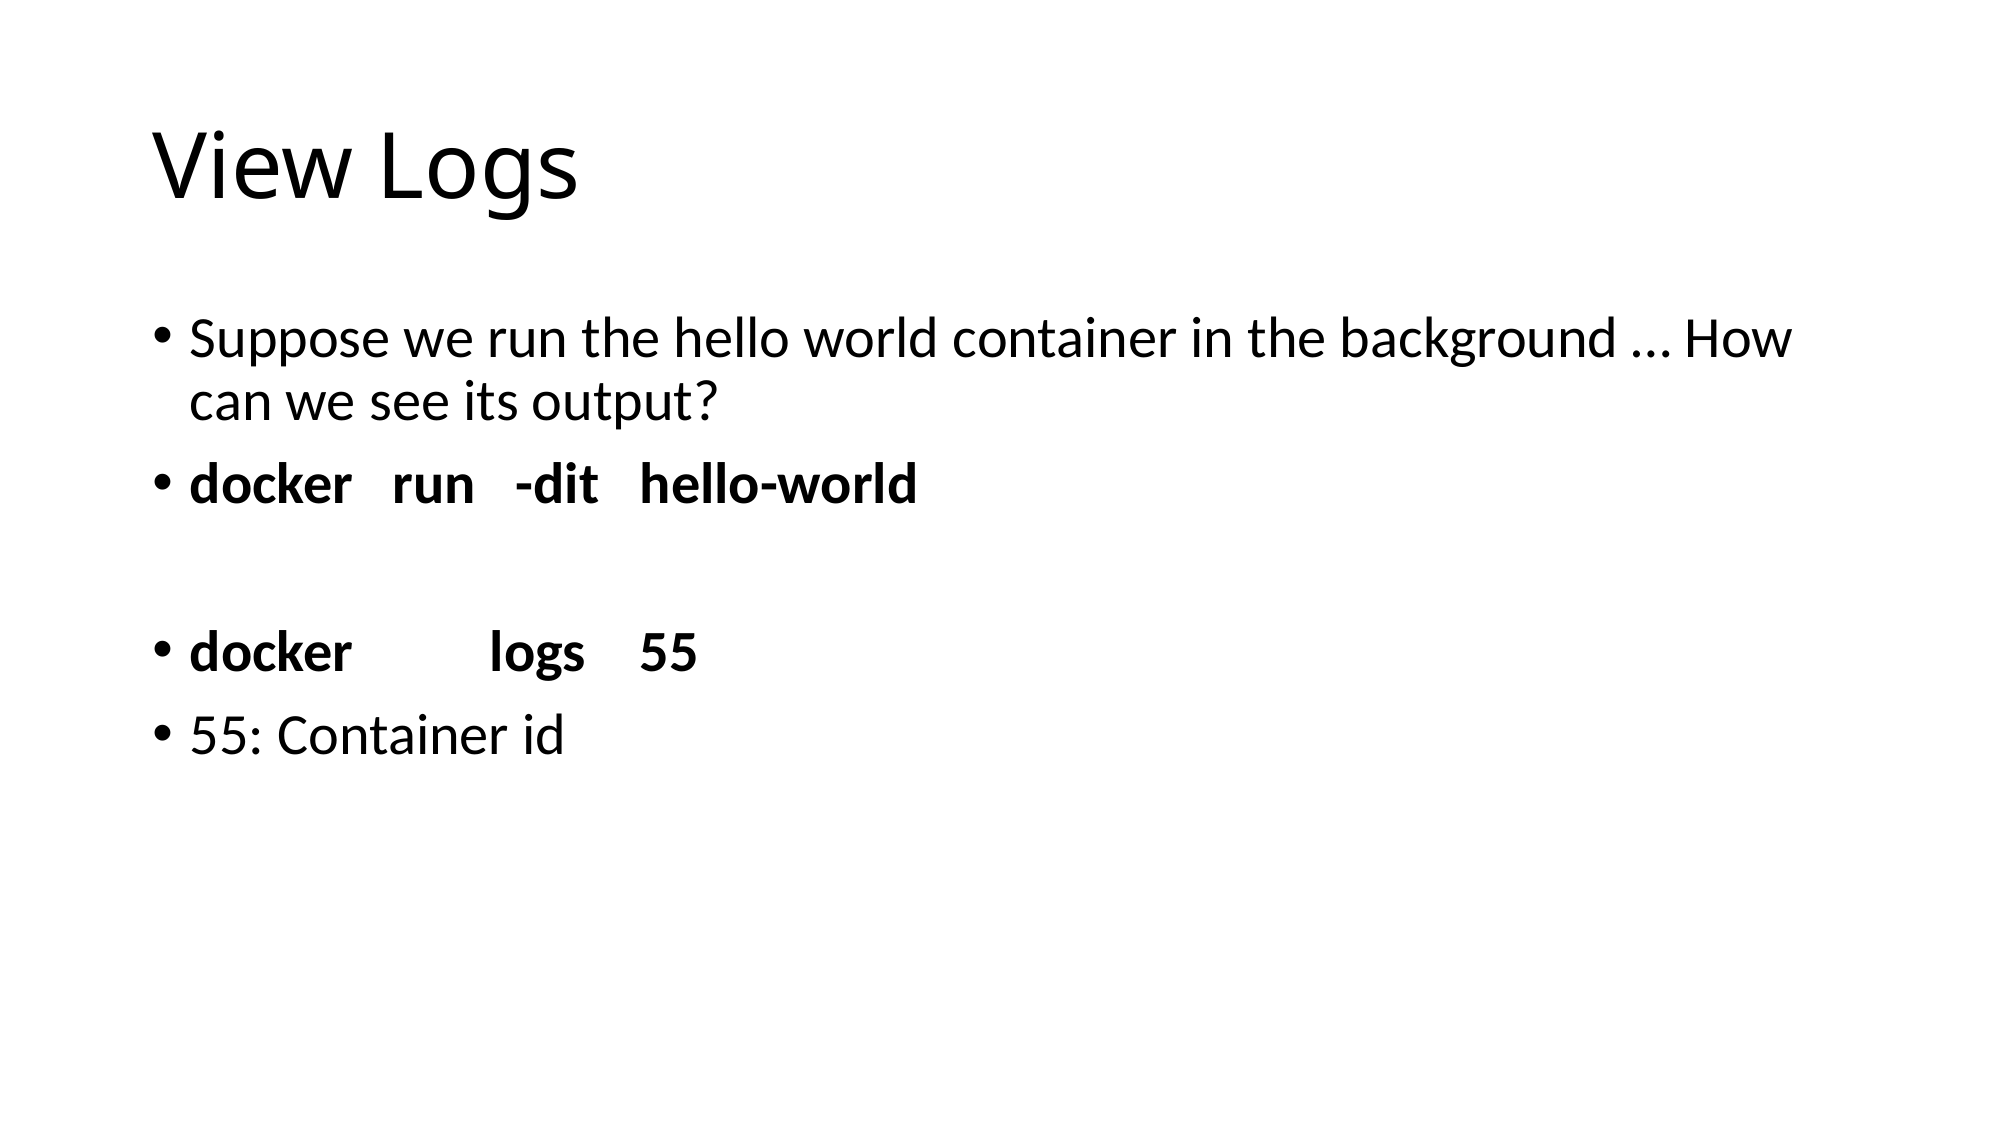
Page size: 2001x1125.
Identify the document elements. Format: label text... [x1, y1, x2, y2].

list Suppose we run the hello world container in the background … How can we see its output? docker run -dit hello-world docker logs 55 55: Container id [137, 299, 1863, 1014]
title View Logs [137, 59, 1863, 278]
